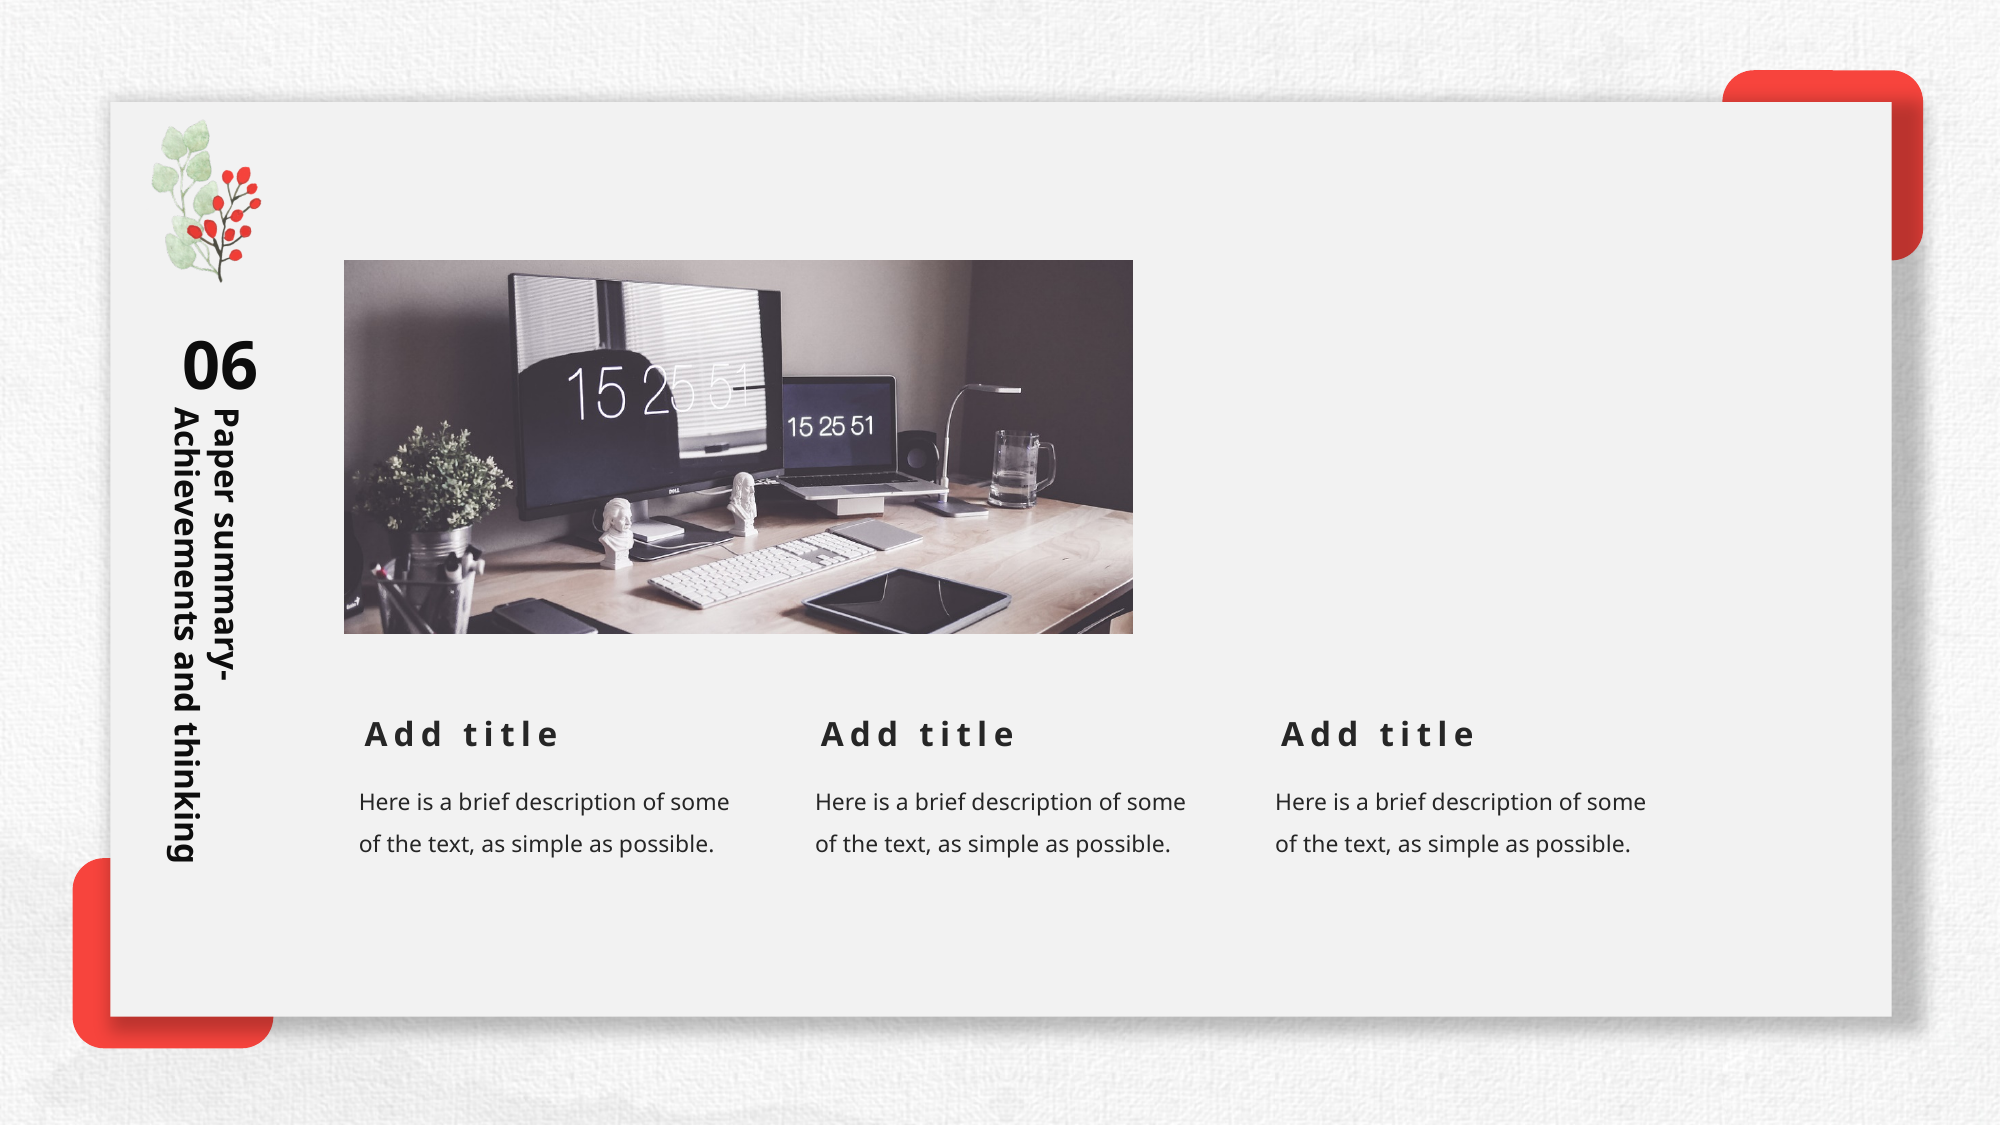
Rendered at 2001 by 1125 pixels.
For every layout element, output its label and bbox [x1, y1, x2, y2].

picture [0, 0, 2000, 1125]
text_box [71, 125, 311, 316]
text_box [72, 70, 1924, 1049]
text_box [343, 705, 1663, 908]
